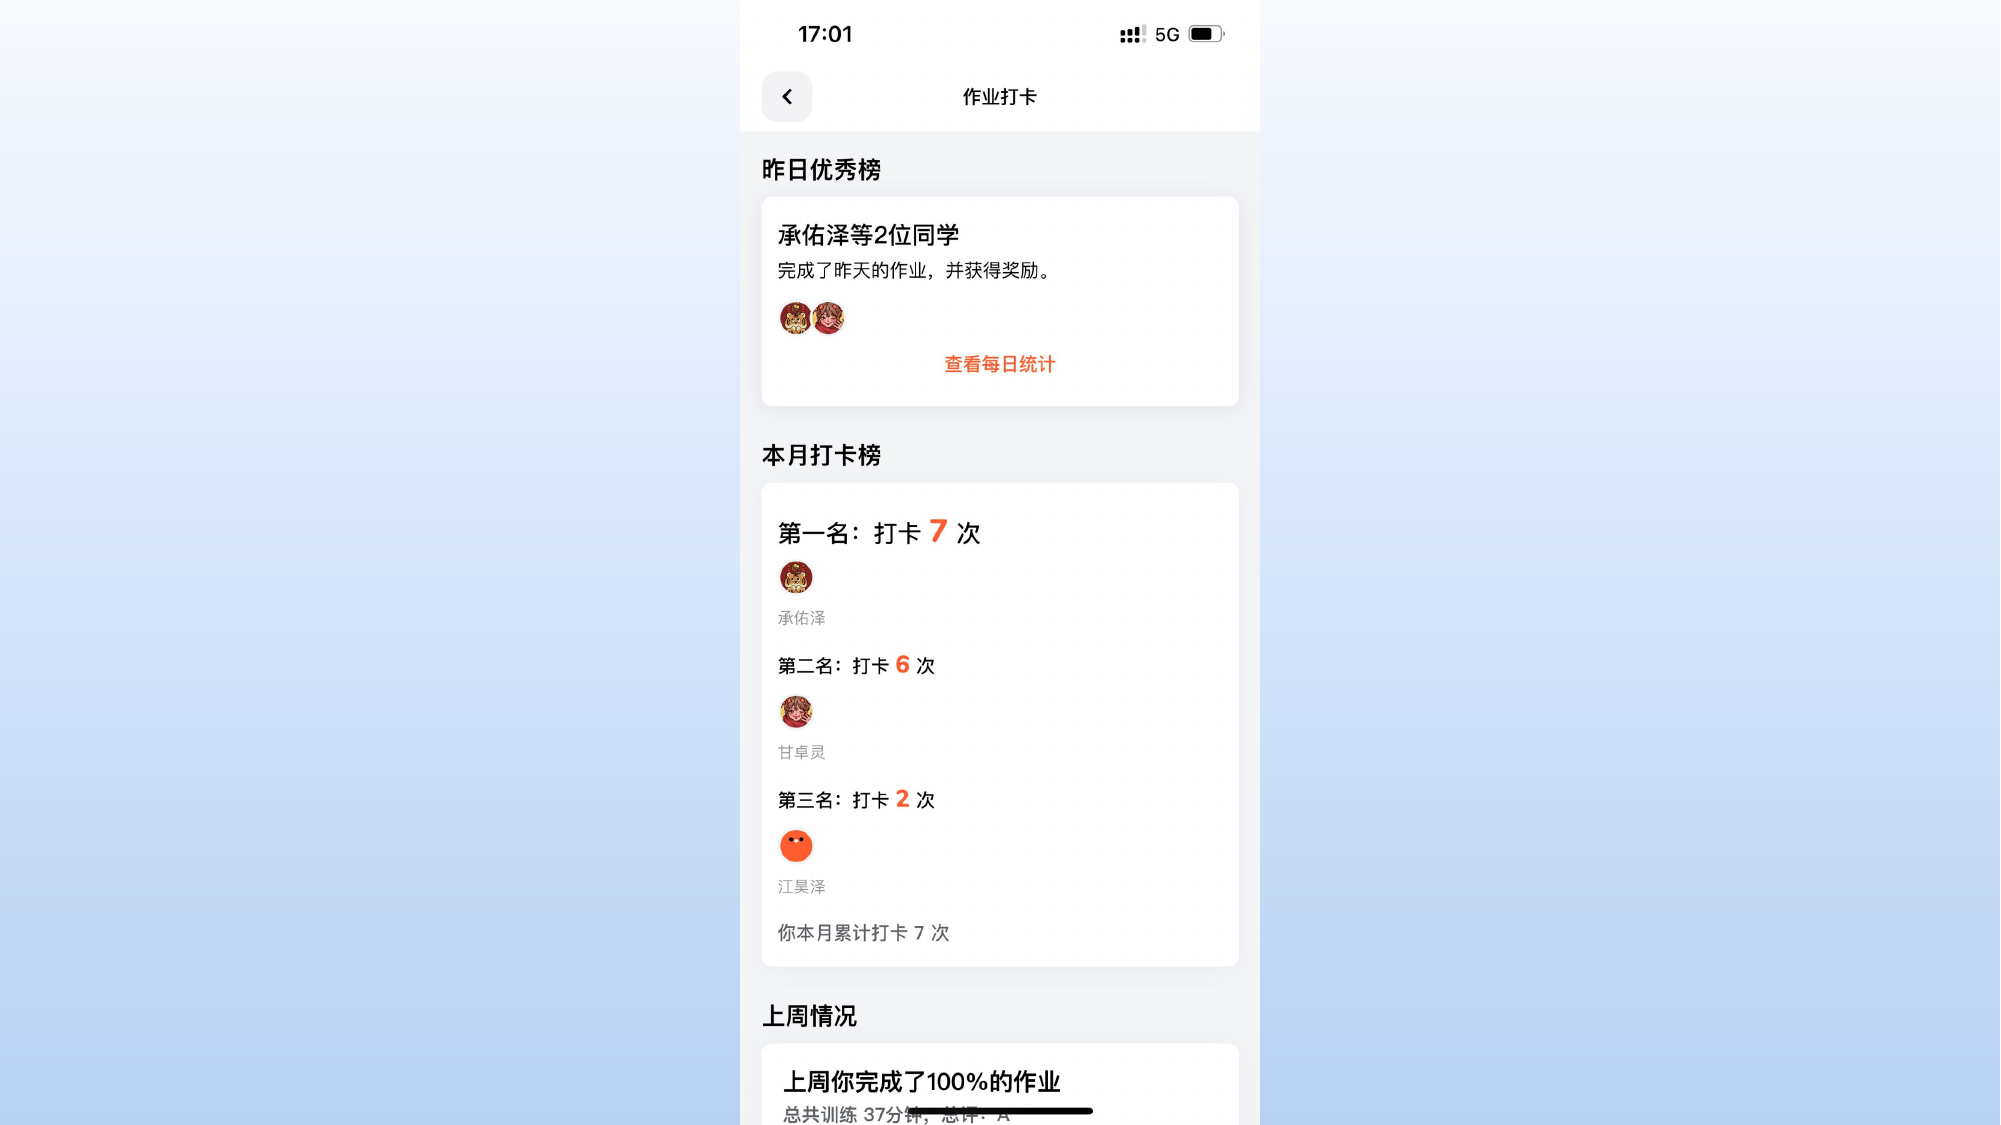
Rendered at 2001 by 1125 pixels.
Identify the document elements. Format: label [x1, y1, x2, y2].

picture [739, 0, 1260, 1125]
